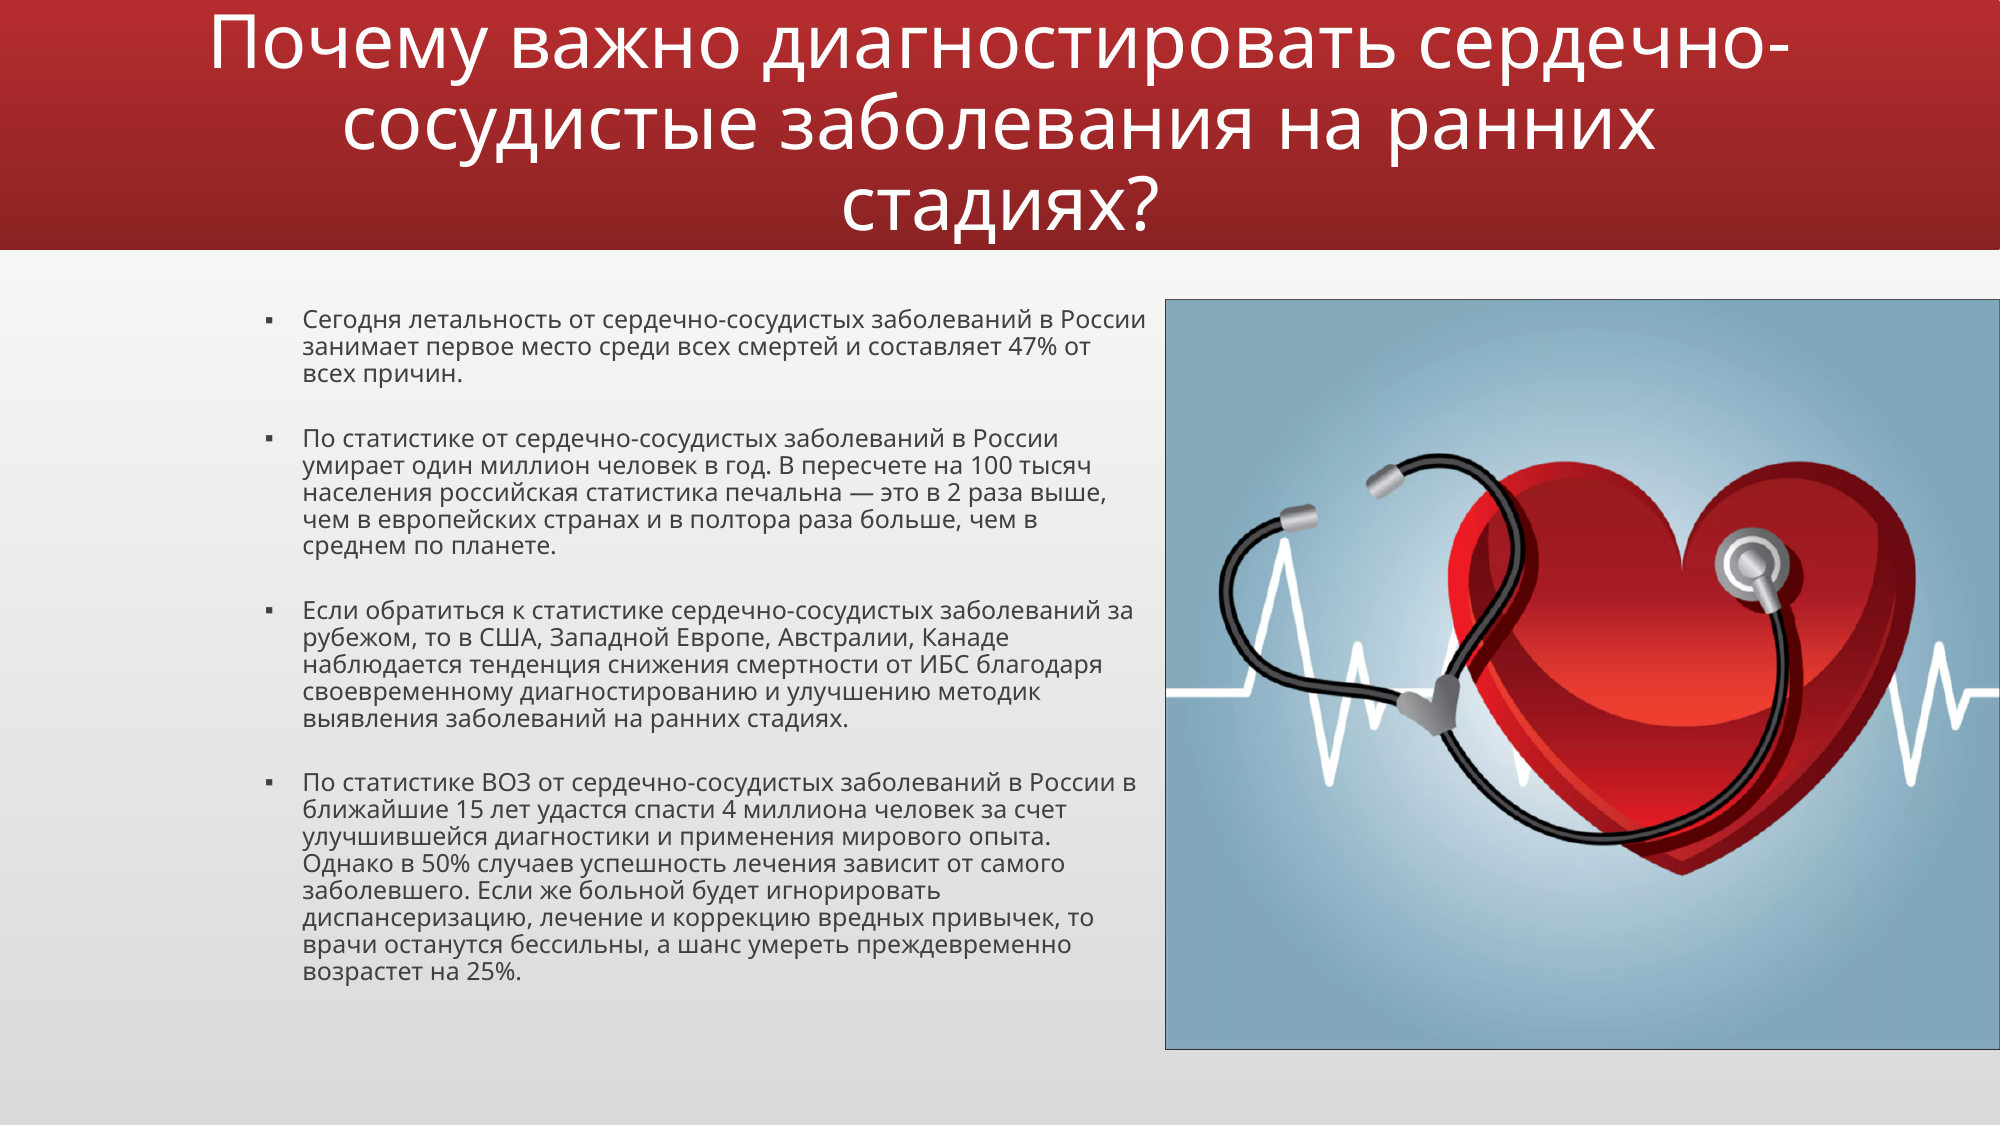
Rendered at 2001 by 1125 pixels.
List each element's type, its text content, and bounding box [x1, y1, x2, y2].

picture [1165, 299, 2000, 1050]
title Почему важно диагностировать сердечно-сосудистые заболевания на ранних стадиях? [174, 16, 1825, 234]
list Сегодня летальность от сердечно-сосудистых заболеваний в России занимает первое место среди всех смертей и составляет 47% от всех причин. По статистике от сердечно-сосудистых заболеваний в России умирает один миллион человек в год. В пересчете на 100 тысяч населения российская статистика печальна — это в 2 раза выше, чем в европейских странах и в полтора раза больше, чем в среднем по планете. Если обратиться к статистике сердечно-сосудистых заболеваний за рубежом, то в США, Западной Европе, Австралии, Канаде наблюдается тенденция снижения смертности от ИБС благодаря своевременному диагностированию и улучшению методик выявления заболеваний на ранних стадиях. По статистике ВОЗ от сердечно-сосудистых заболеваний в России в ближайшие 15 лет удастся спасти 4 миллиона человек за счет улучшившейся диагностики и применения мирового опыта. Однако в 50% случаев успешность лечения зависит от самого заболевшего. Если же больной будет игнорировать диспансеризацию, лечение и коррекцию вредных привычек, то врачи останутся бессильны, а шанс умереть преждевременно возрастет на 25%. [249, 299, 1165, 1050]
